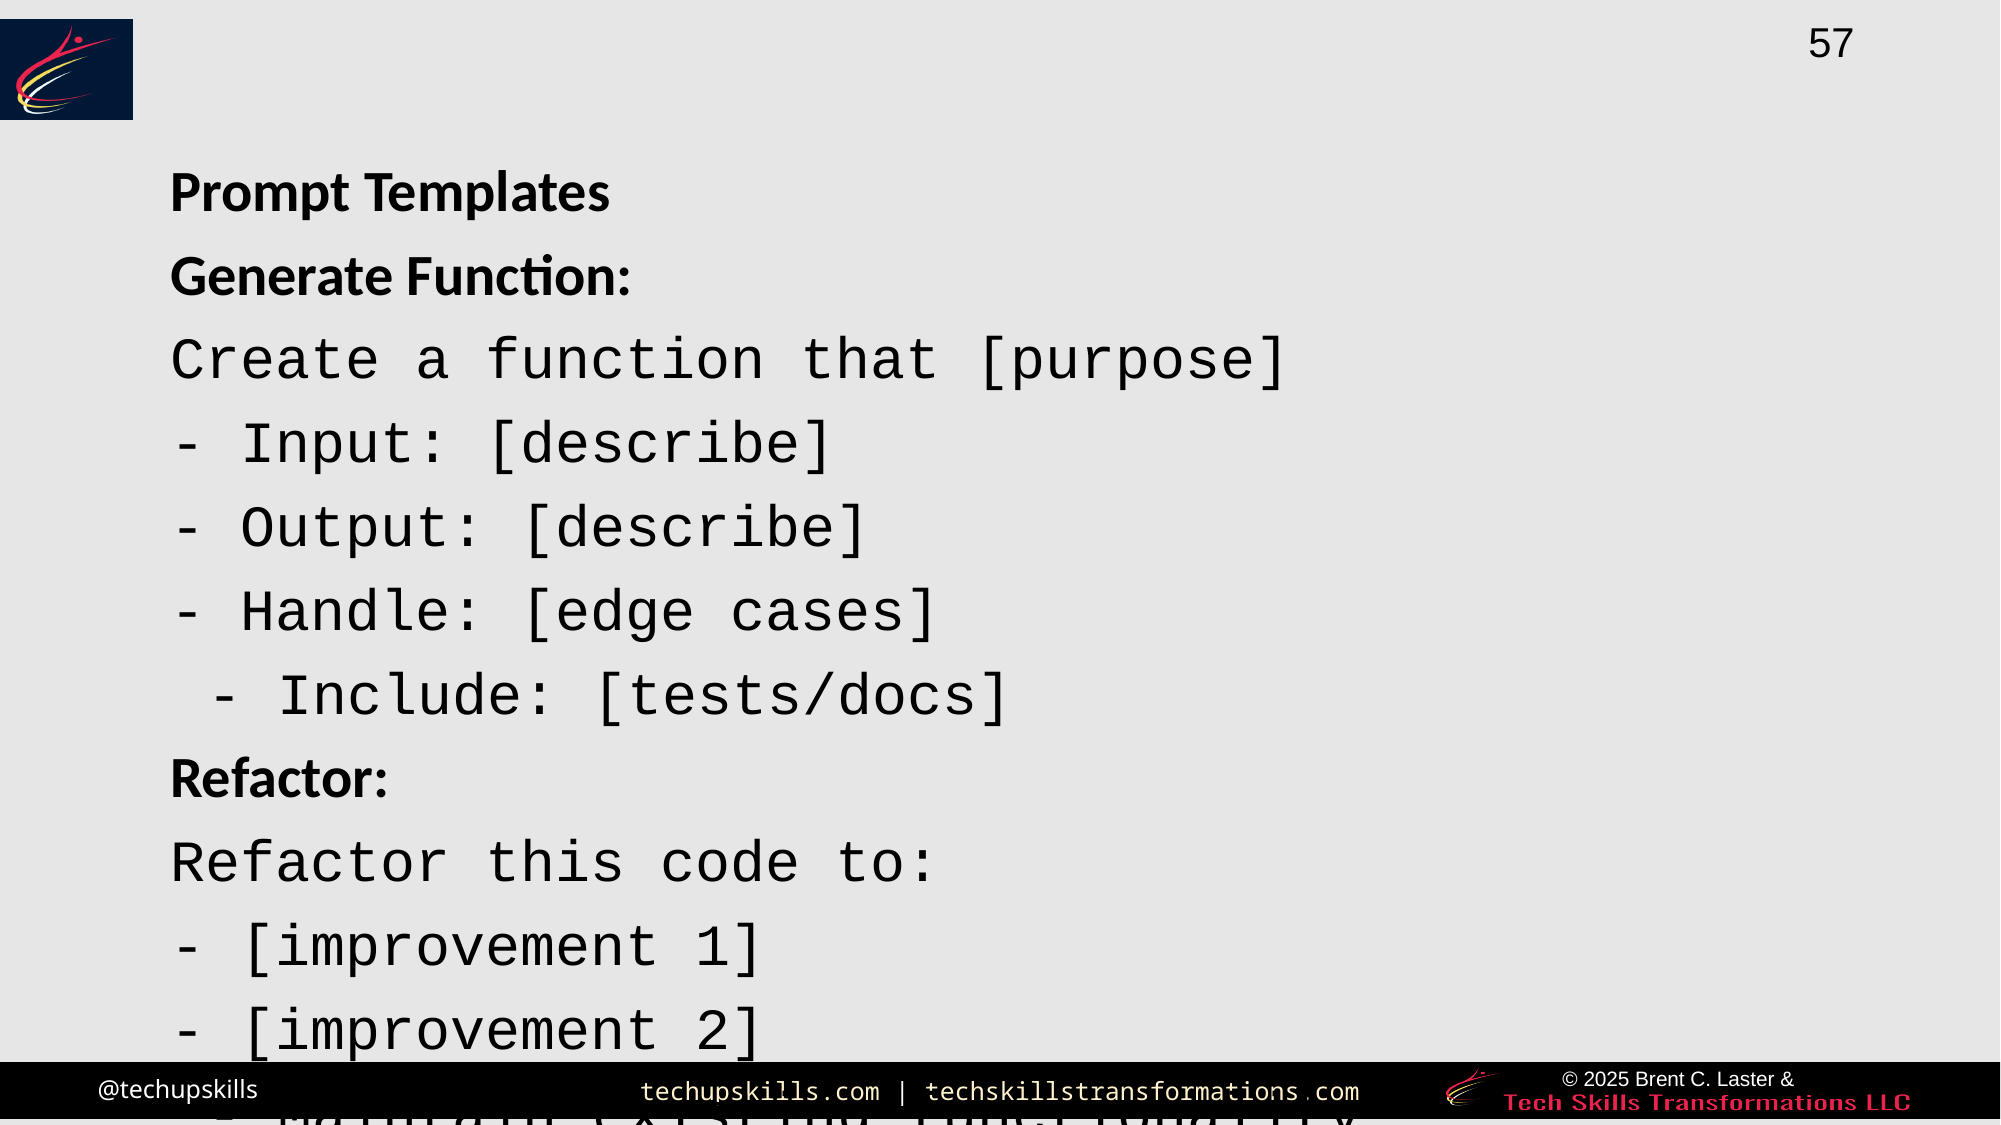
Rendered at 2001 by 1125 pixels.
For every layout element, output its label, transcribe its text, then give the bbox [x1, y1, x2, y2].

list Prompt Templates Generate Function: Create a function that [purpose] - Input: [describe] - Output: [describe] - Handle: [edge cases] - Include: [tests/docs] Refactor: Refactor this code to: - [improvement 1] - [improvement 2] - Maintain existing functionality Debug: I'm getting [error message] @Files [file] - What's causing this and how do I fix it? [154, 153, 1880, 868]
picture [0, 19, 133, 120]
picture [1429, 1059, 1945, 1114]
